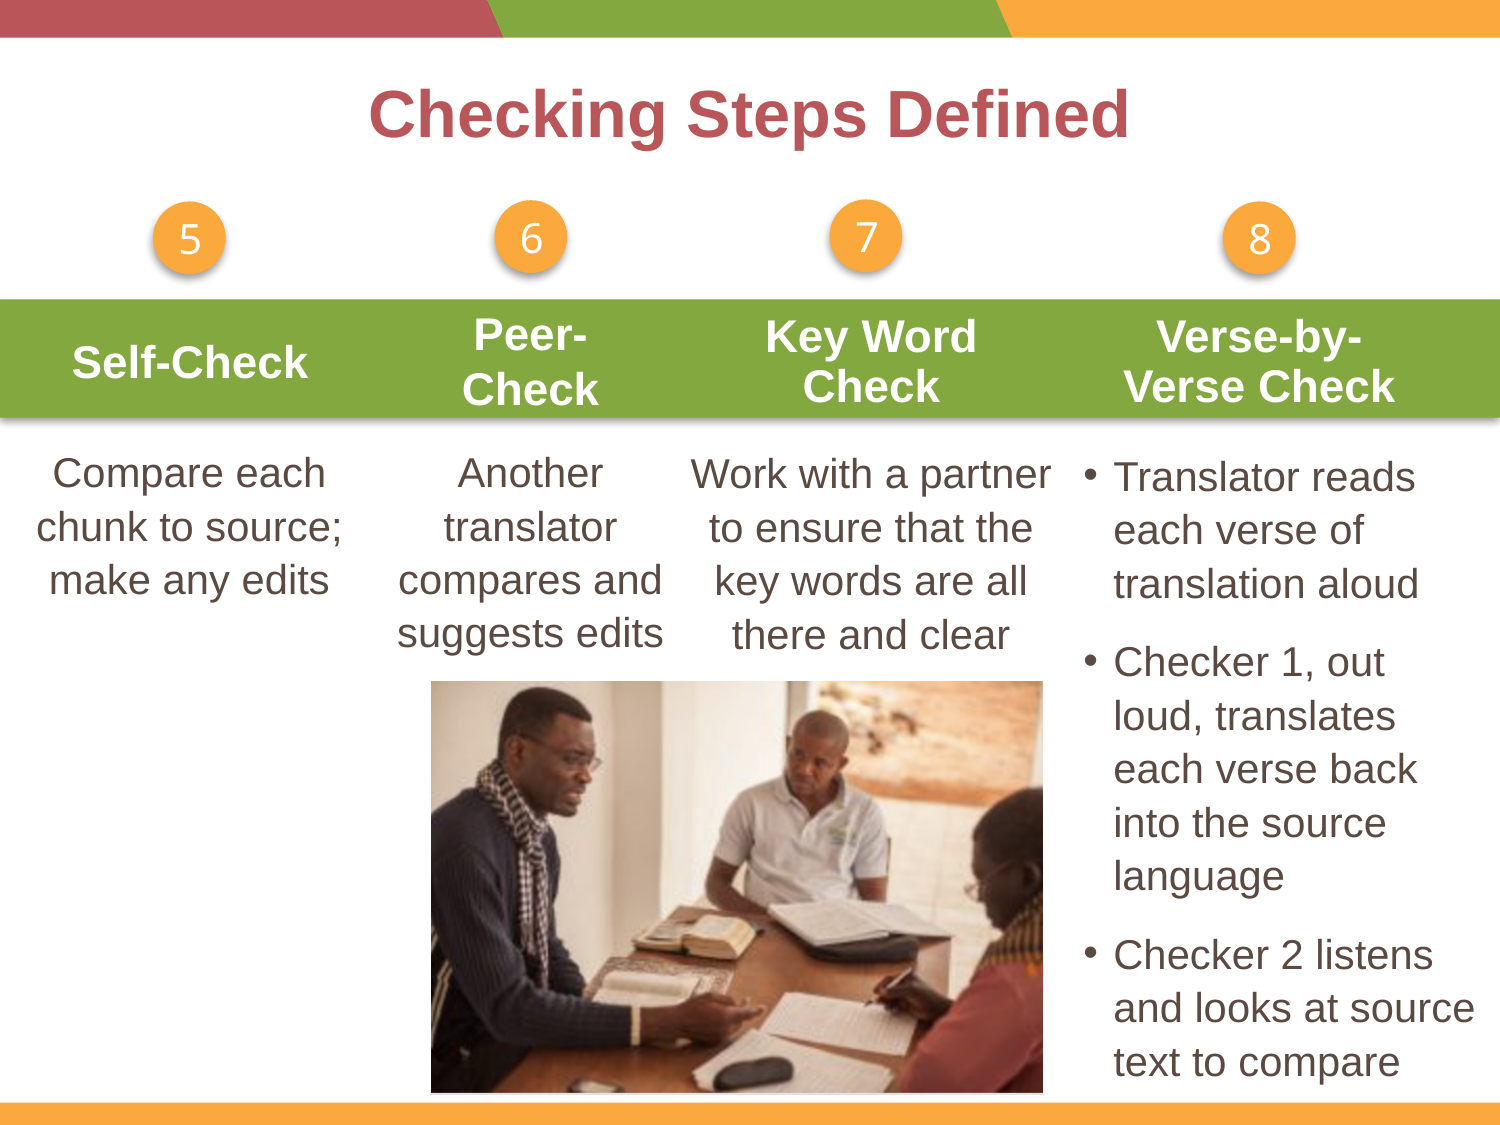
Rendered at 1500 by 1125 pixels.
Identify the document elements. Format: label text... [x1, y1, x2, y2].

text_box Peer-Check [414, 297, 647, 423]
text_box Another translator compares and suggests edits [349, 434, 712, 664]
text_box [647, 299, 1500, 418]
picture [431, 681, 1043, 1095]
text_box Work with a partner to ensure that the key words are all there and clear [674, 436, 1069, 666]
text_box 5 [153, 201, 226, 275]
text_box Key Word Check [736, 304, 1006, 419]
text_box 7 [829, 199, 903, 273]
text_box 6 [494, 200, 568, 273]
text_box Self-Check [55, 324, 325, 395]
text_box 8 [1222, 201, 1296, 275]
text_box Verse-by-Verse Check [1086, 304, 1433, 420]
title Checking Steps Defined [103, 63, 1397, 281]
text_box Translator reads each verse of translation aloud Checker 1, out loud, translates each verse back into the source language Checker 2 listens and looks at source text to compare [1068, 438, 1496, 1092]
text_box Compare each chunk to source; make any edits [8, 434, 349, 611]
text_box [0, 299, 414, 418]
